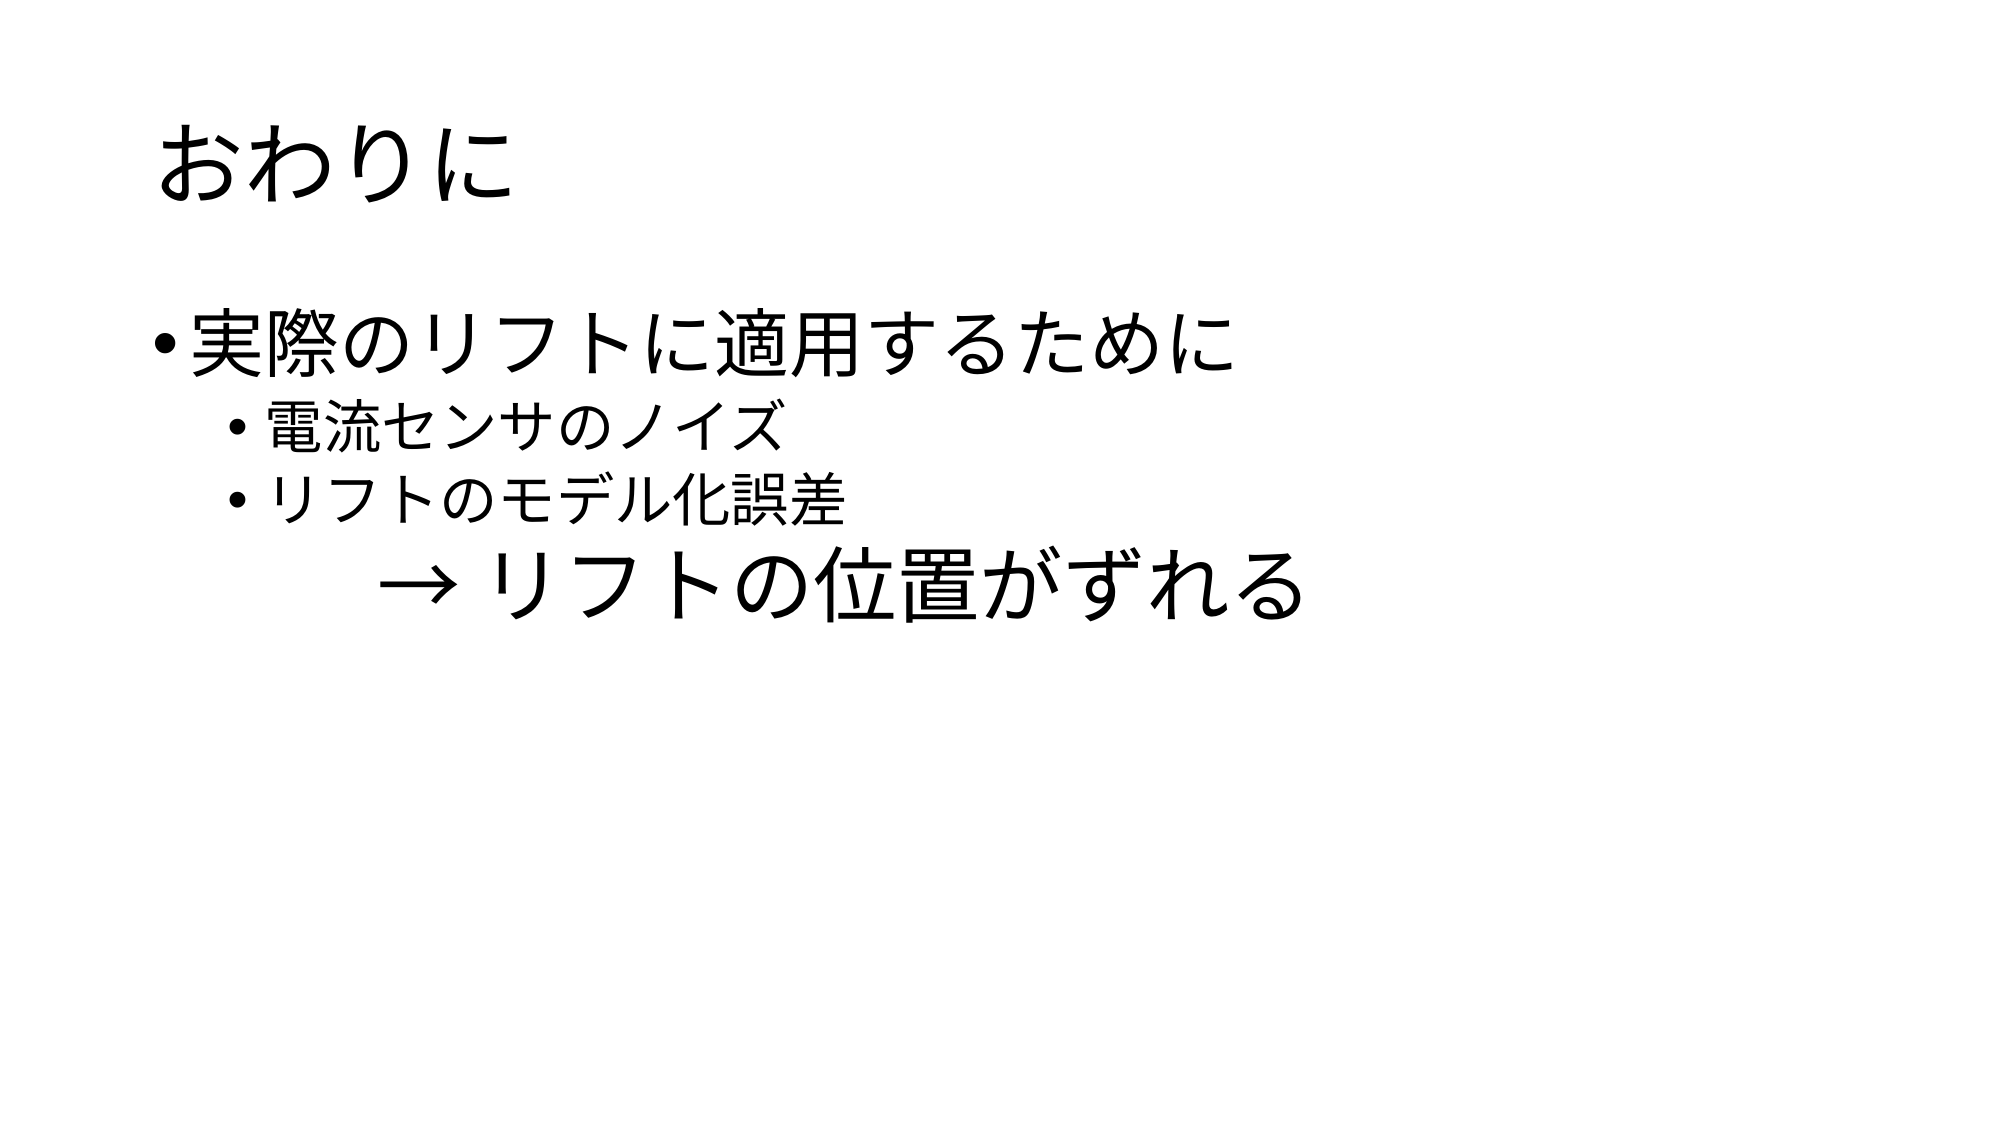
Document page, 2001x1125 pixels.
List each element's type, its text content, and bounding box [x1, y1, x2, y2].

list 実際のリフトに適用するために 電流センサのノイズ リフトのモデル化誤差 →リフトの位置がずれる [137, 299, 1863, 1014]
title おわりに [137, 59, 1863, 278]
